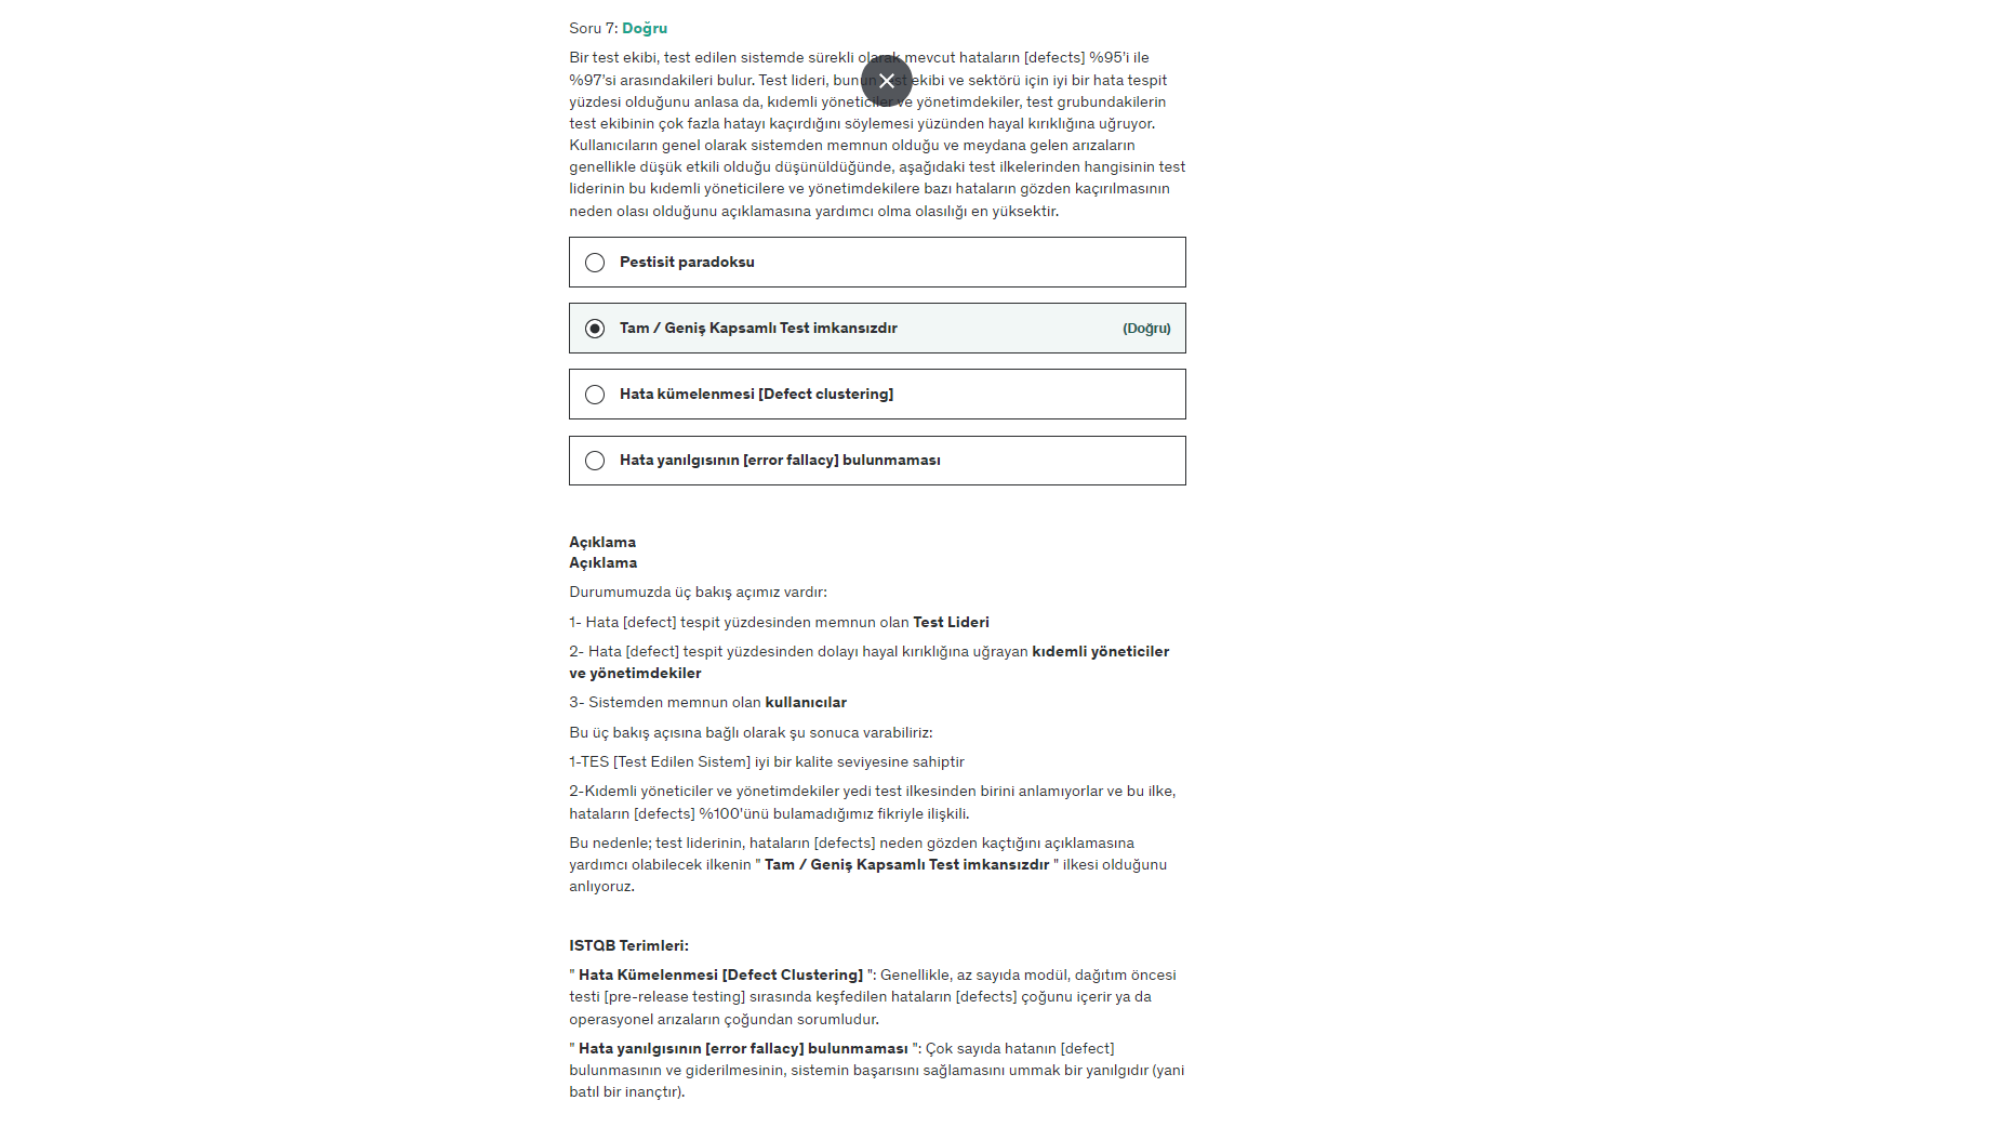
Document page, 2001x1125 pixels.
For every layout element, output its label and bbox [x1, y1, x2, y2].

list [543, 16, 1221, 1113]
